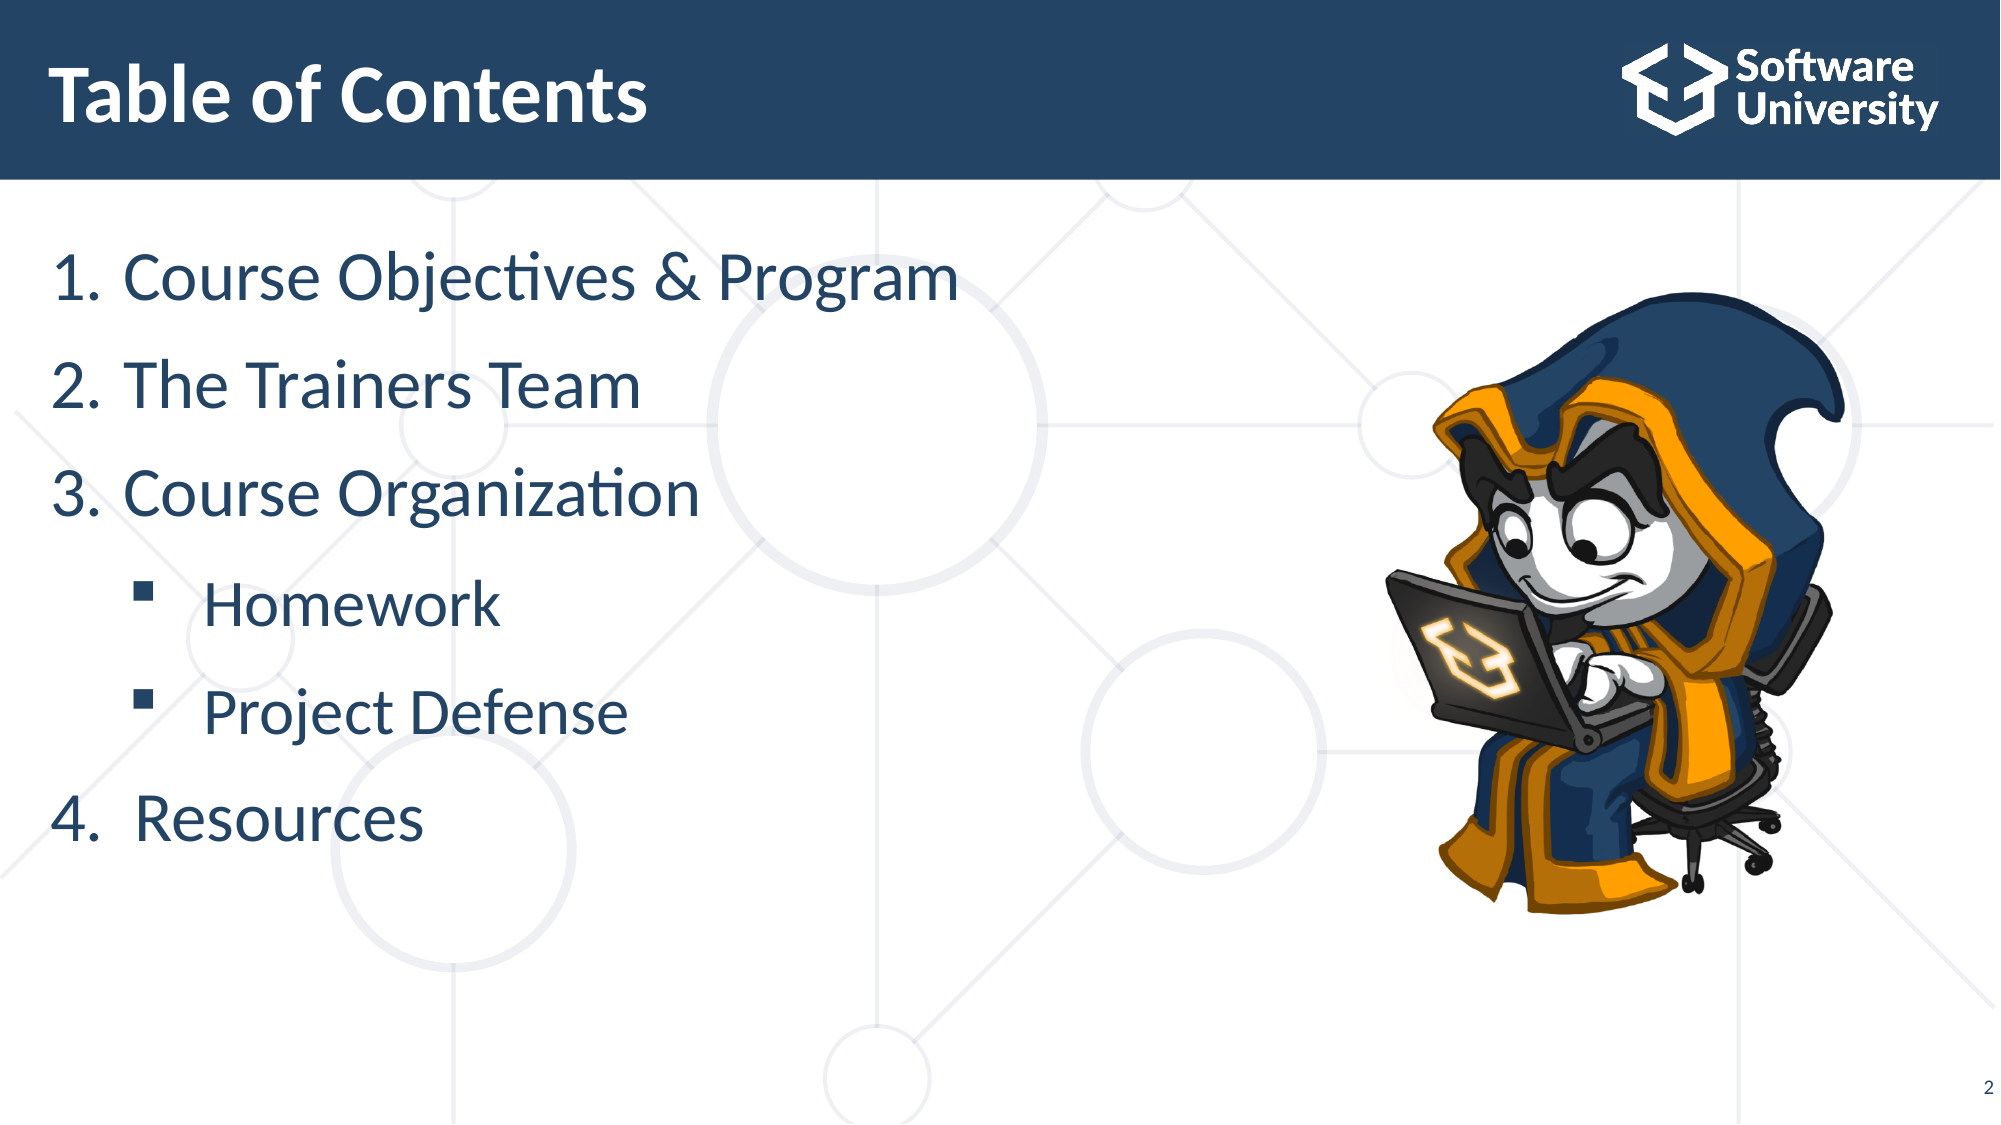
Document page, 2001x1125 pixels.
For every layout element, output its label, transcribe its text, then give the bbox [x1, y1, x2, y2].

slide_number 2 [1929, 1070, 2000, 1103]
picture [1622, 43, 1939, 136]
title Table of Contents [31, 16, 1591, 162]
picture [1375, 231, 1884, 951]
list Course Objectives & Program The Trainers Team Course Organization Homework Project Defense Resources [32, 224, 1375, 1012]
